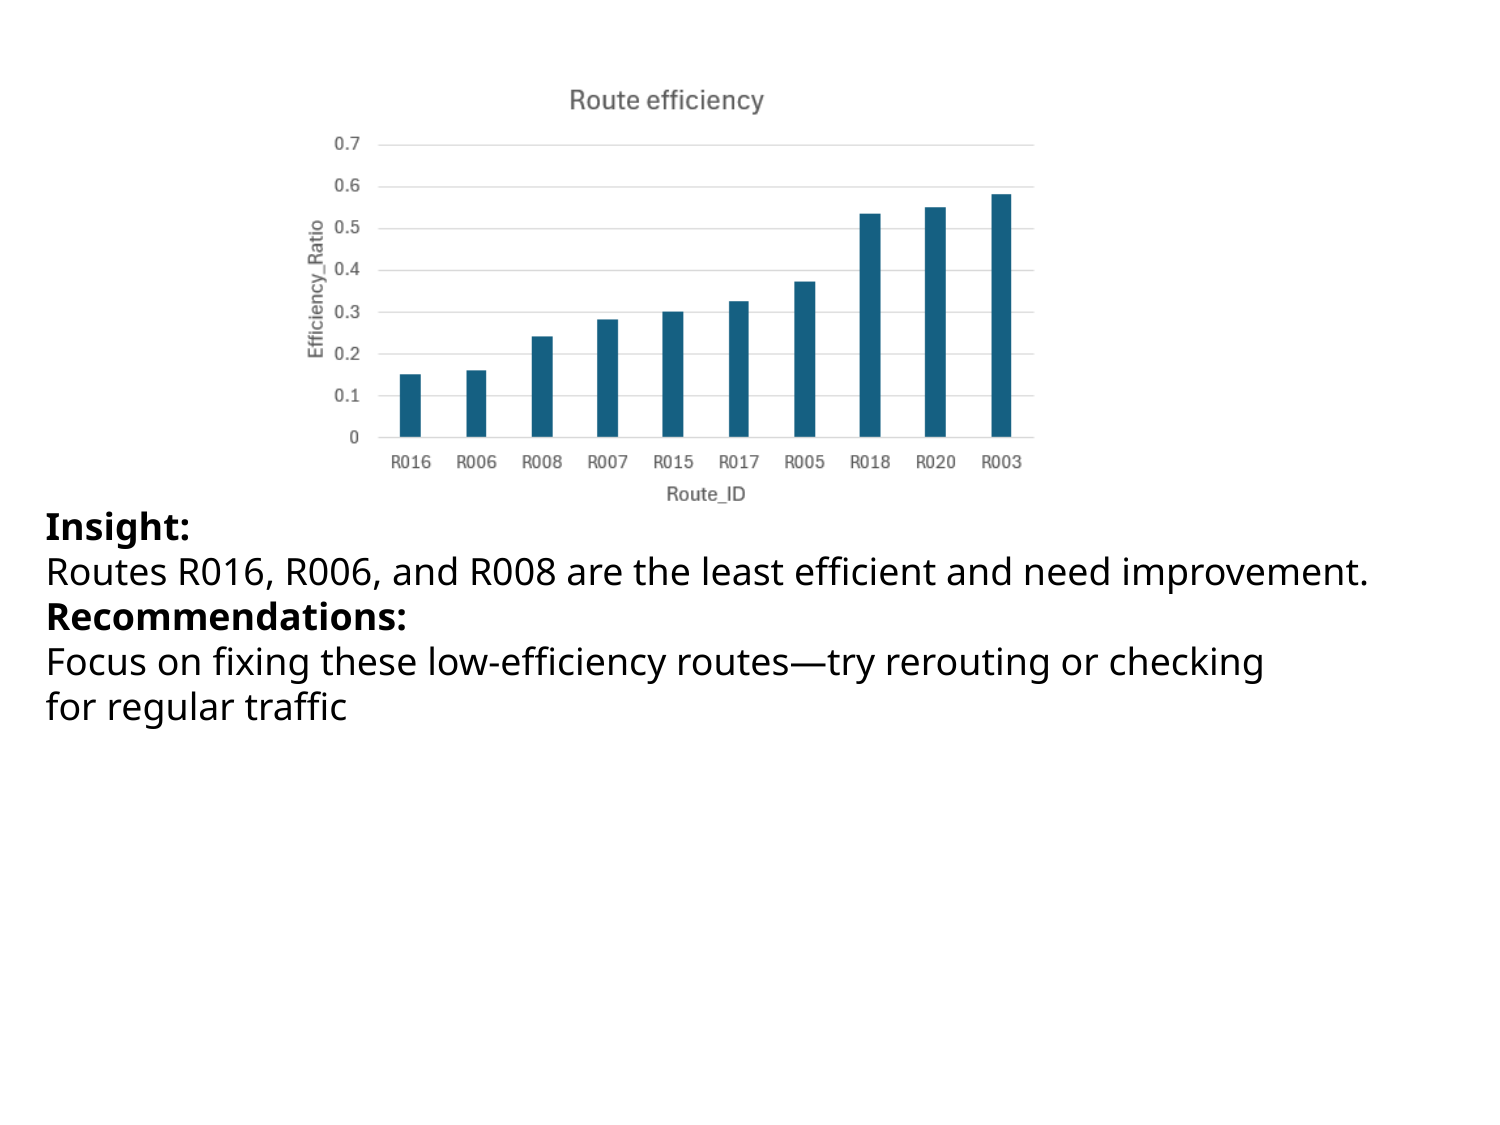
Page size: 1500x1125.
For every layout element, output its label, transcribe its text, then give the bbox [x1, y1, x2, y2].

text_box Insight: Routes R016, R006, and R008 are the least efficient and need improvement. Recommendations: Focus on fixing these low-efficiency routes—try rerouting or checking for regular traffic [30, 495, 1402, 736]
picture [275, 68, 1057, 532]
